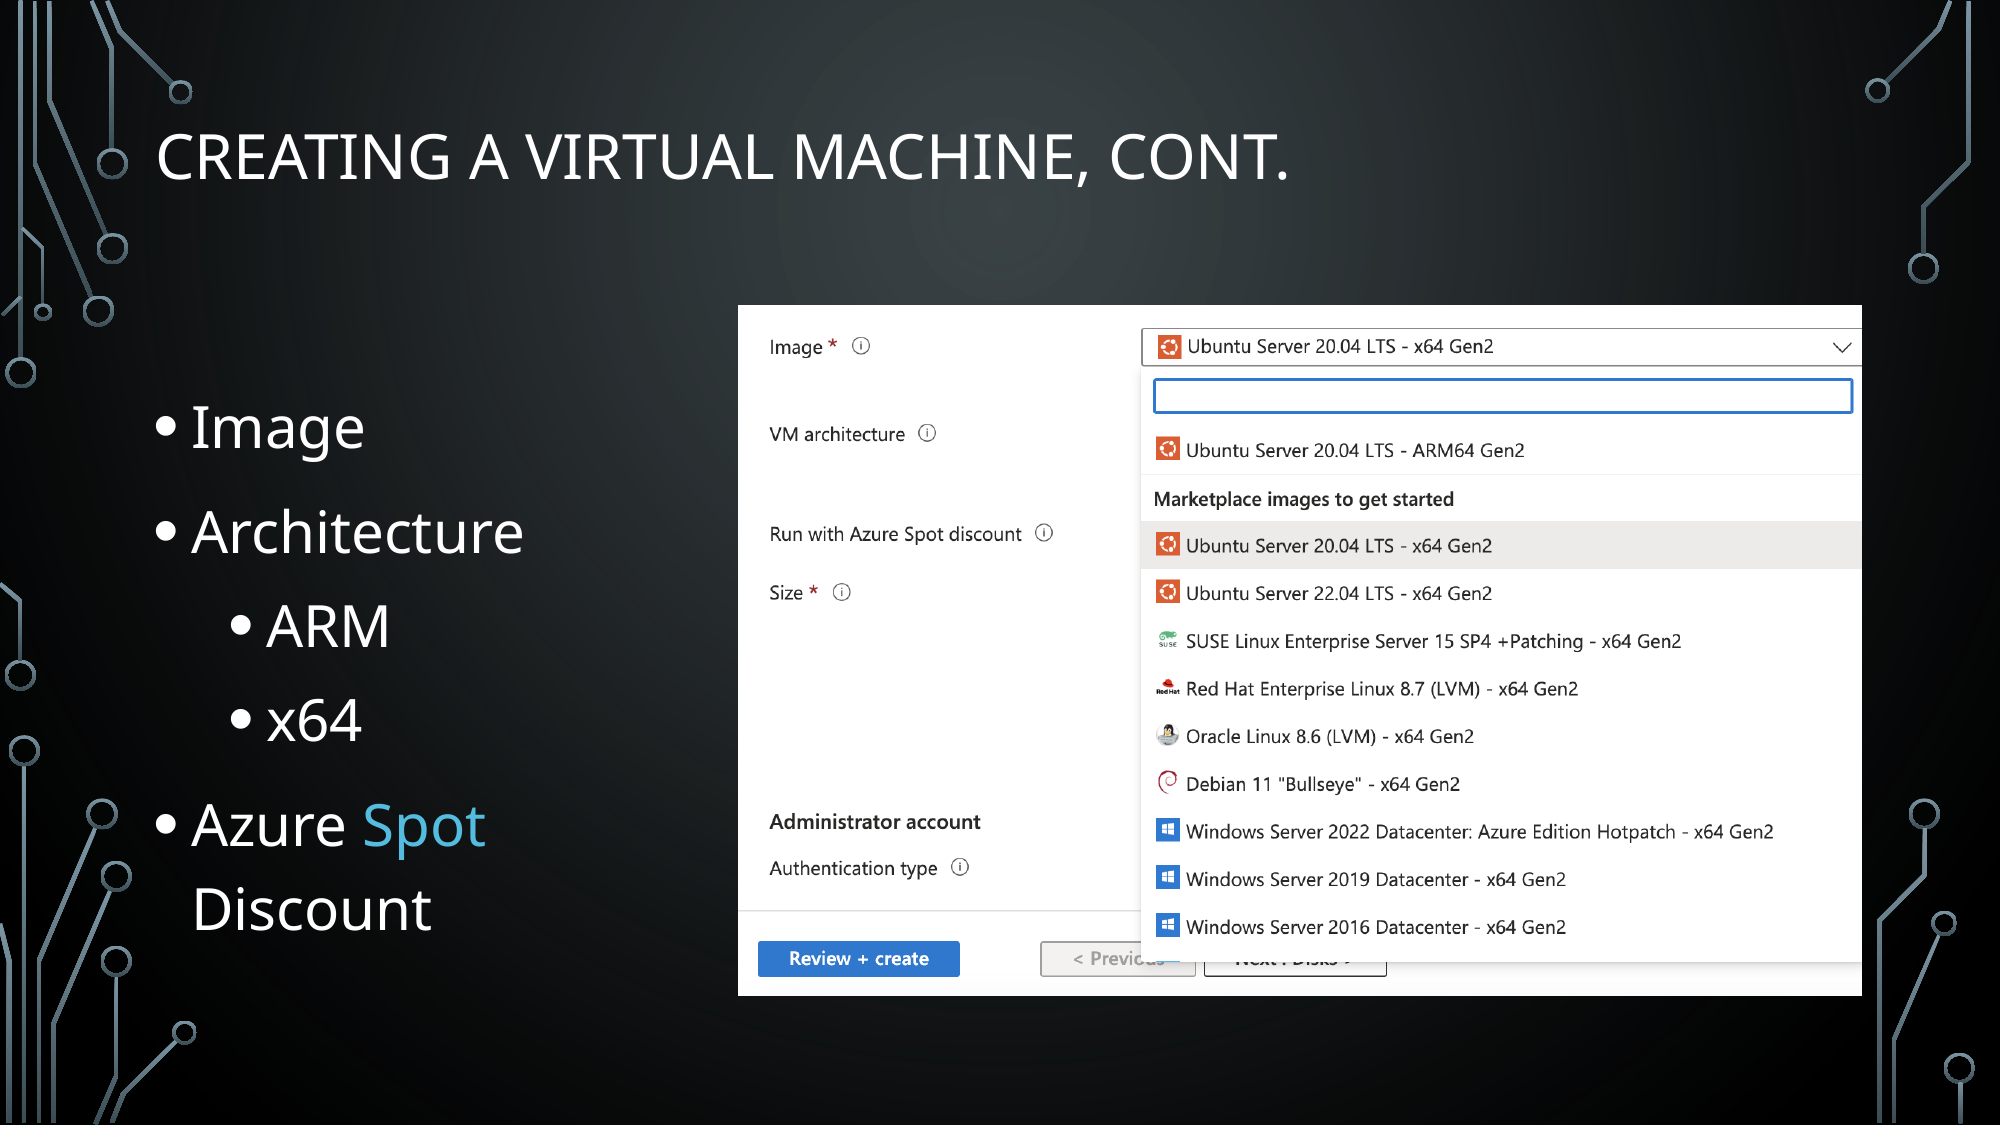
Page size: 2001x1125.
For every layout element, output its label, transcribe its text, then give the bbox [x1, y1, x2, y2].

picture [738, 305, 1862, 997]
title Creating a Virtual Machine, Cont. [140, 101, 1584, 217]
list Image Architecture ARM x64 Azure Spot Discount [138, 369, 739, 1019]
